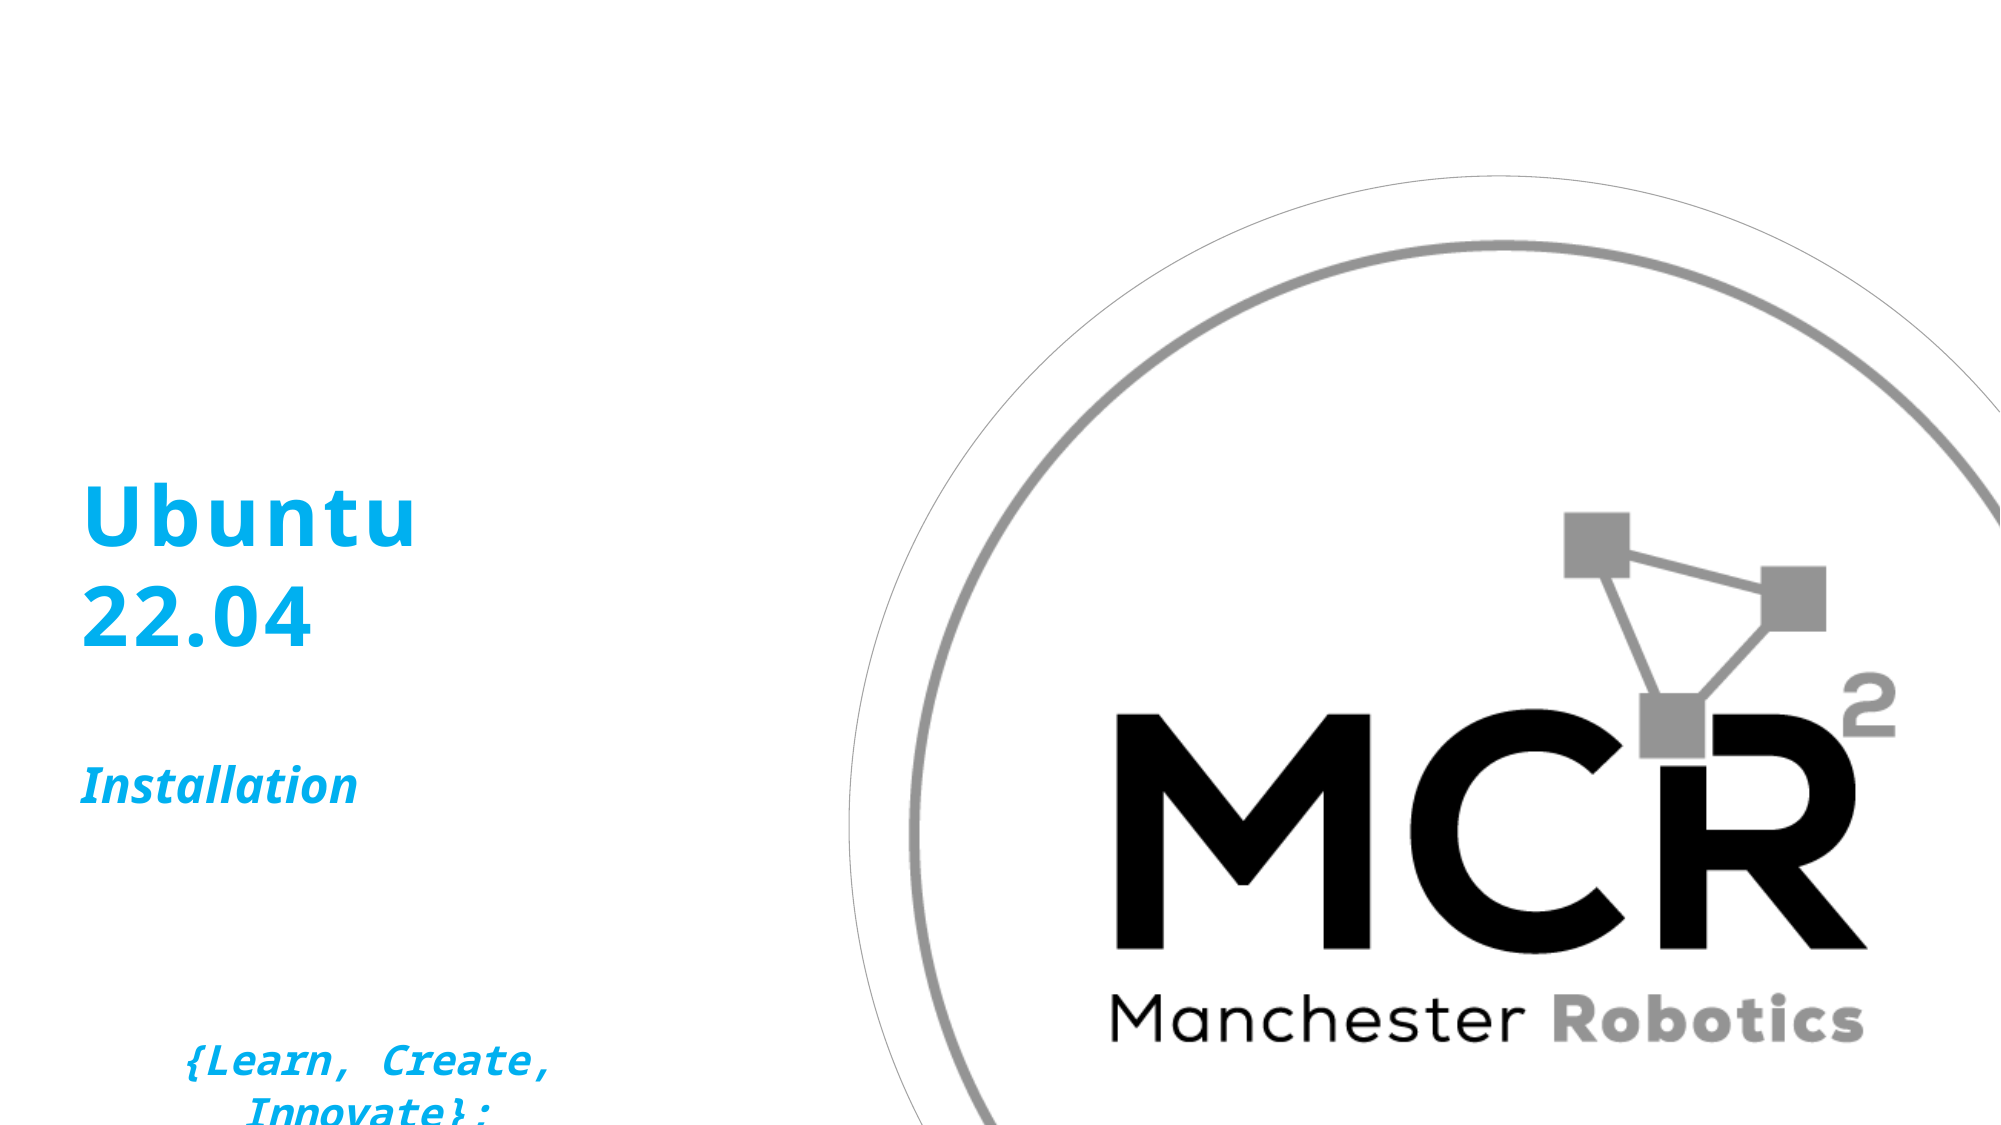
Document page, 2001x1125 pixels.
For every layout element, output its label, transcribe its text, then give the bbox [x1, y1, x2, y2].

subtitle Installation [66, 753, 667, 898]
title Ubuntu 22.04 [66, 453, 667, 671]
